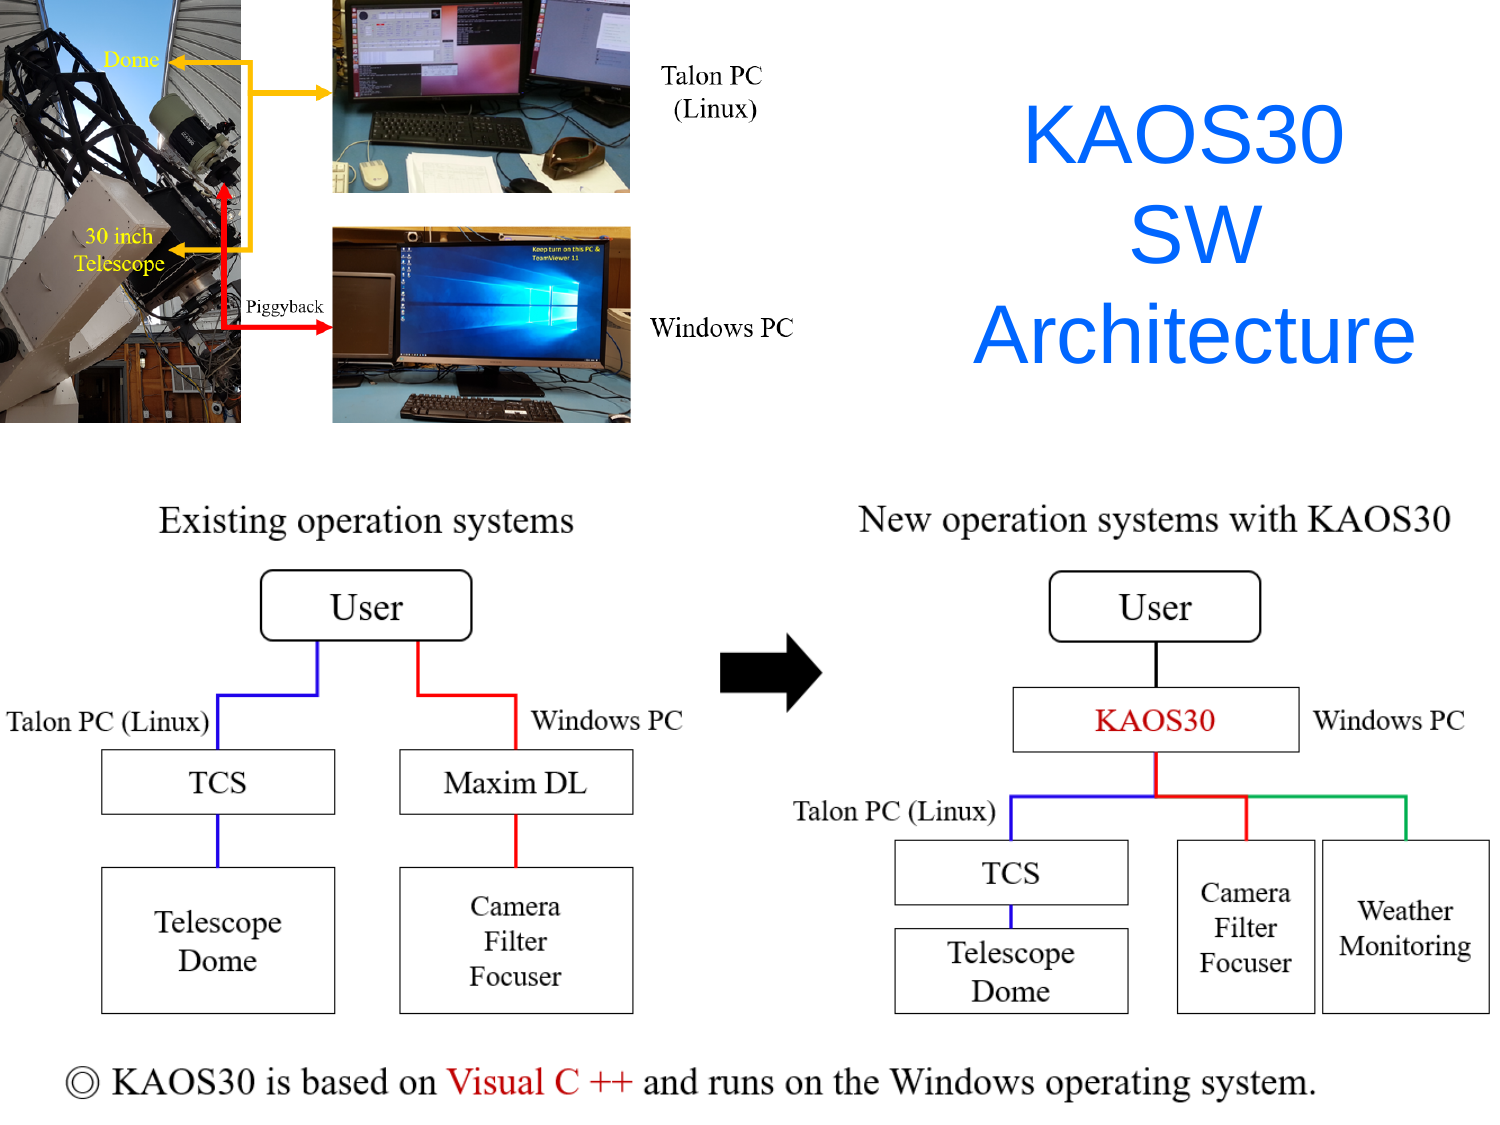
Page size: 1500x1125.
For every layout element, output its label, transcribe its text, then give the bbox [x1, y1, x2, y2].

picture [0, 0, 801, 423]
title KAOS30 SW Architecture [937, 71, 1455, 389]
picture [0, 499, 1500, 1107]
